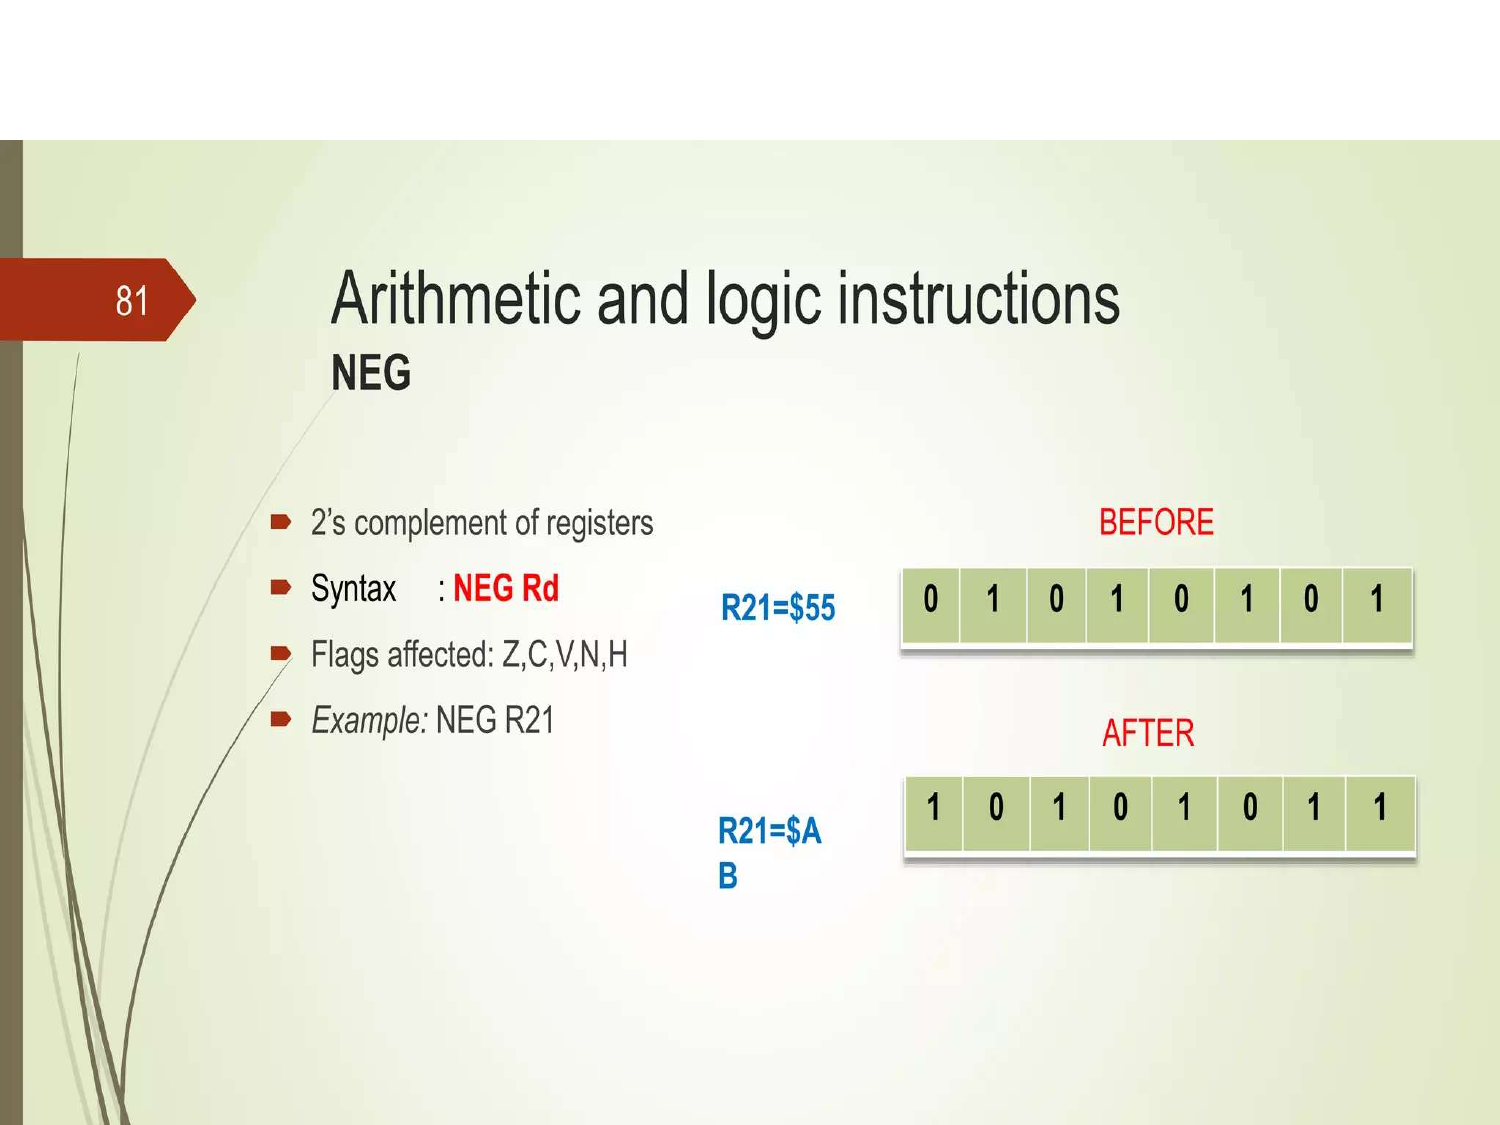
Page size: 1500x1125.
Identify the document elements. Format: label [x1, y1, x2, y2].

picture [0, 140, 1500, 1125]
